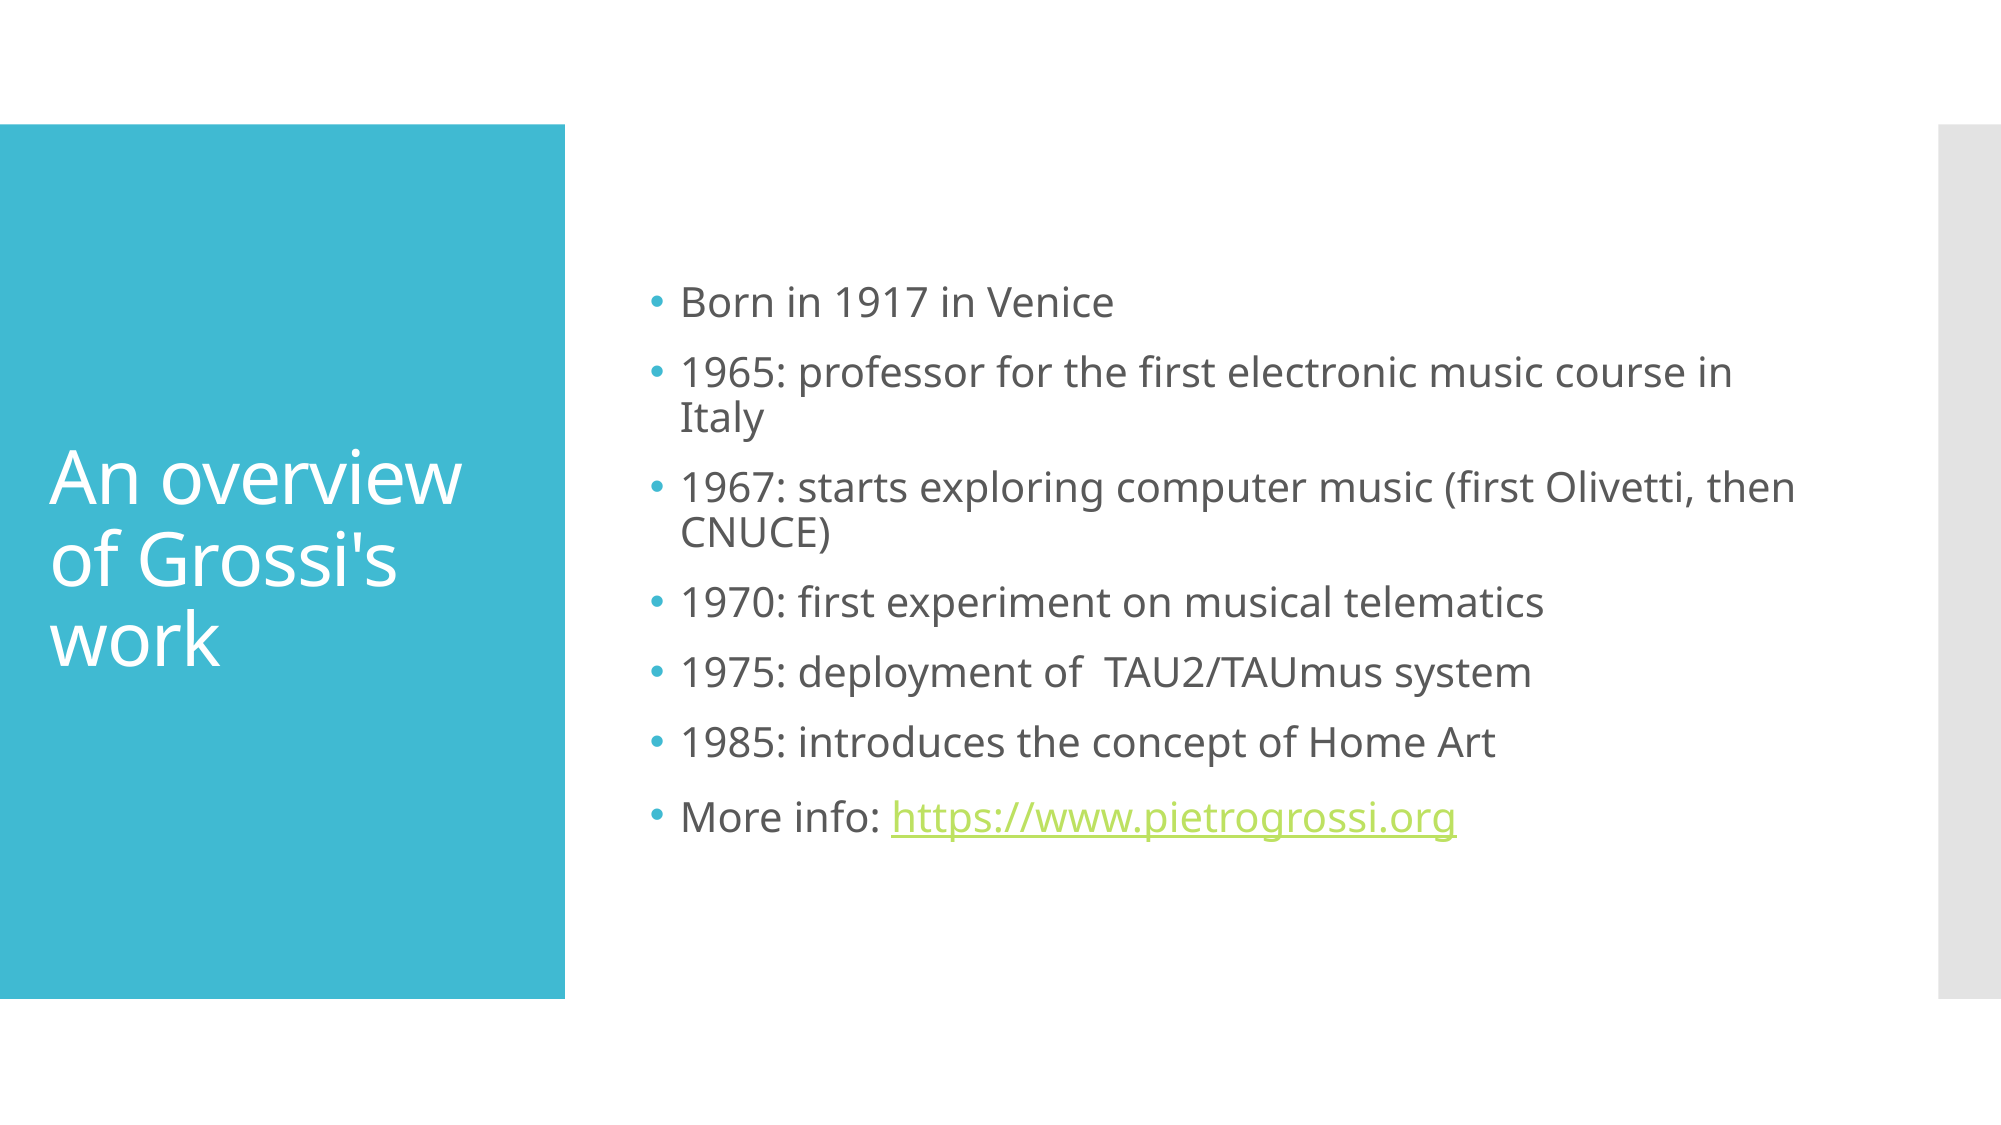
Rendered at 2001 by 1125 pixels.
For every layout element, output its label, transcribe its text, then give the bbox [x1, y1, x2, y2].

title An overview of Grossi's work [34, 184, 539, 940]
list Born in 1917 in Venice 1965: professor for the first electronic music course in Italy 1967: starts exploring computer music (first Olivetti, then CNUCE) 1970: first experiment on musical telematics 1975: deployment of TAU2/TAUmus system 1985: introduces the concept of Home Art More info: https://www.pietrogrossi.org [634, 141, 1835, 982]
